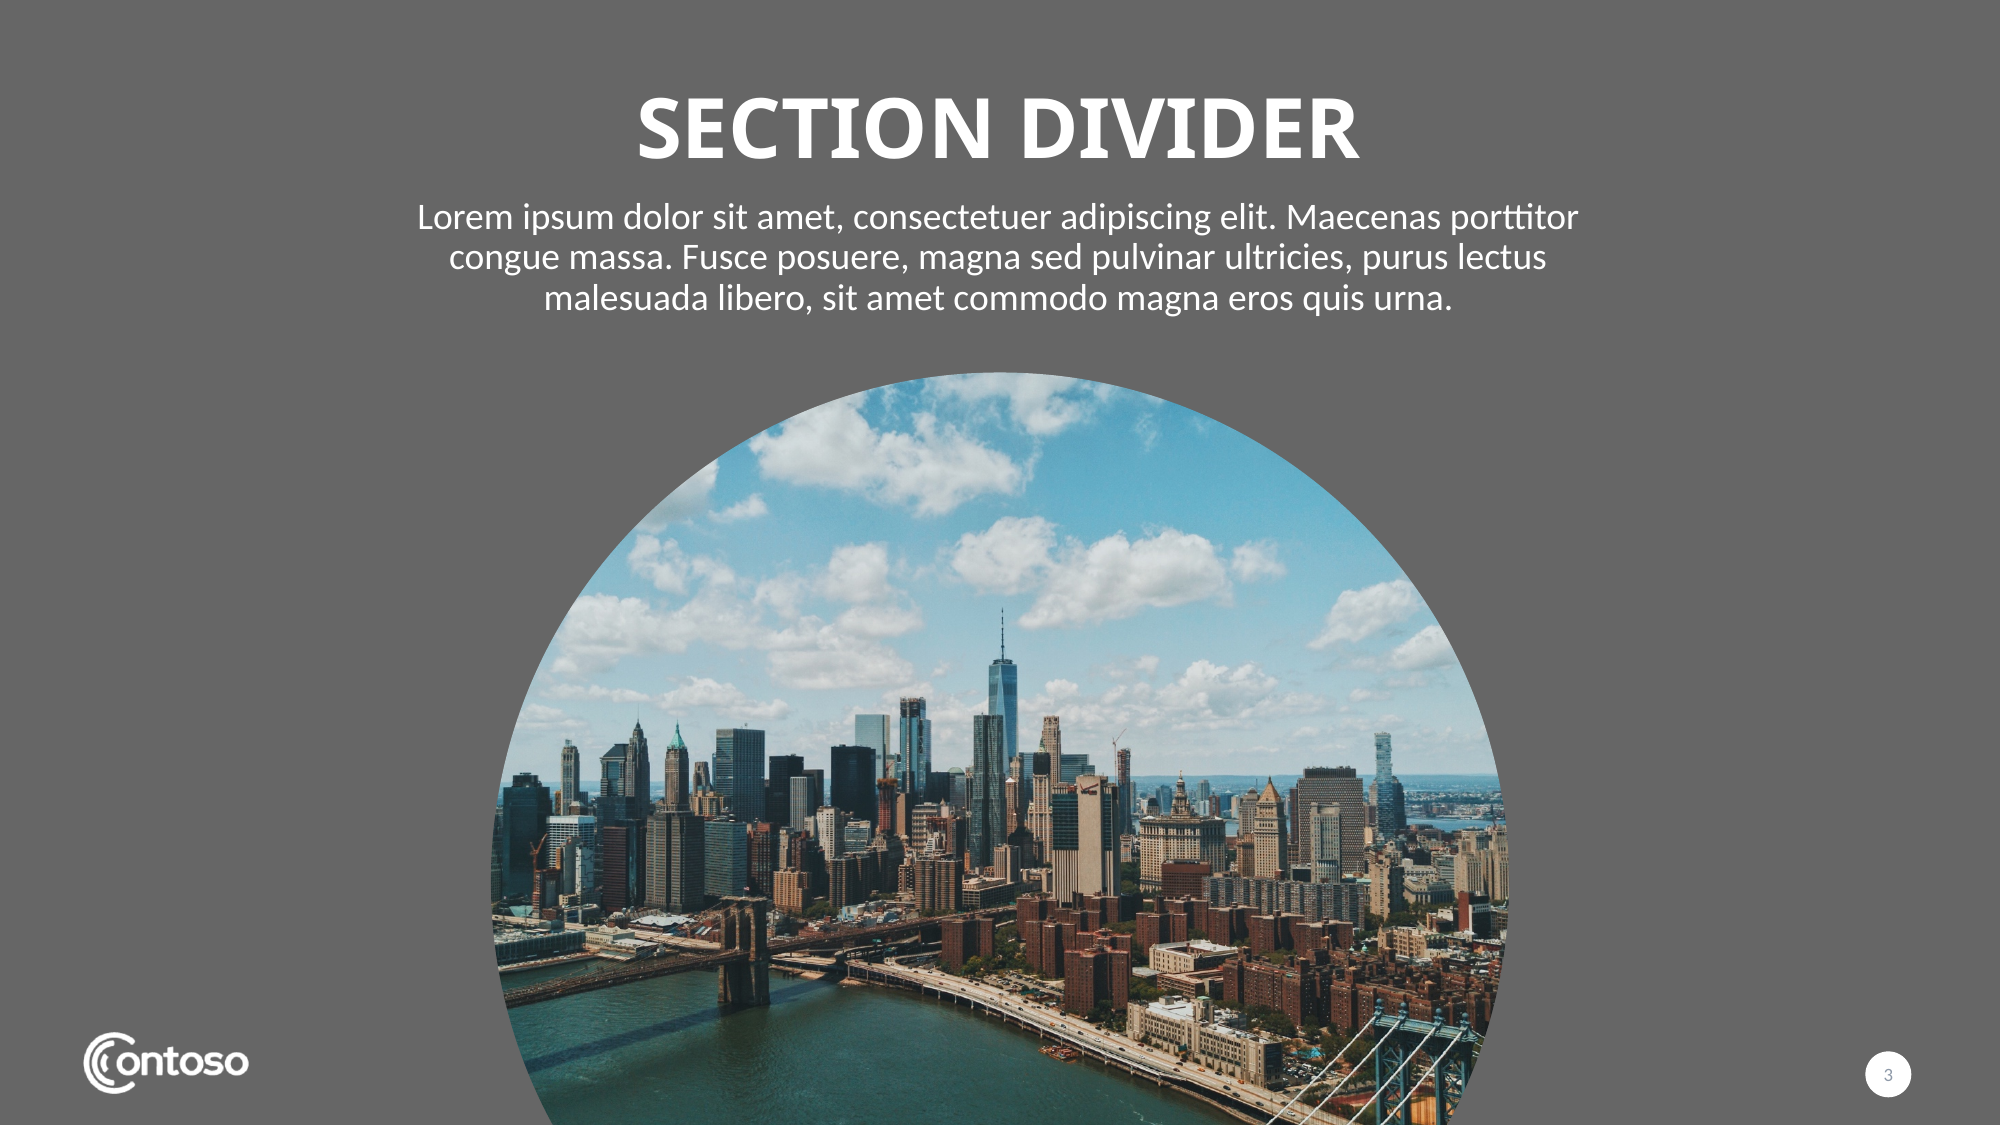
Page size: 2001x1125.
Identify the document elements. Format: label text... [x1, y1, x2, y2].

slide_number 3 [1864, 1059, 1913, 1090]
title Section divider [136, 29, 1862, 185]
list Lorem ipsum dolor sit amet, consectetuer adipiscing elit. Maecenas porttitor congue massa. Fusce posuere, magna sed pulvinar ultricies, purus lectus malesuada libero, sit amet commodo magna eros quis urna. [350, 189, 1647, 315]
picture [490, 372, 1510, 1125]
